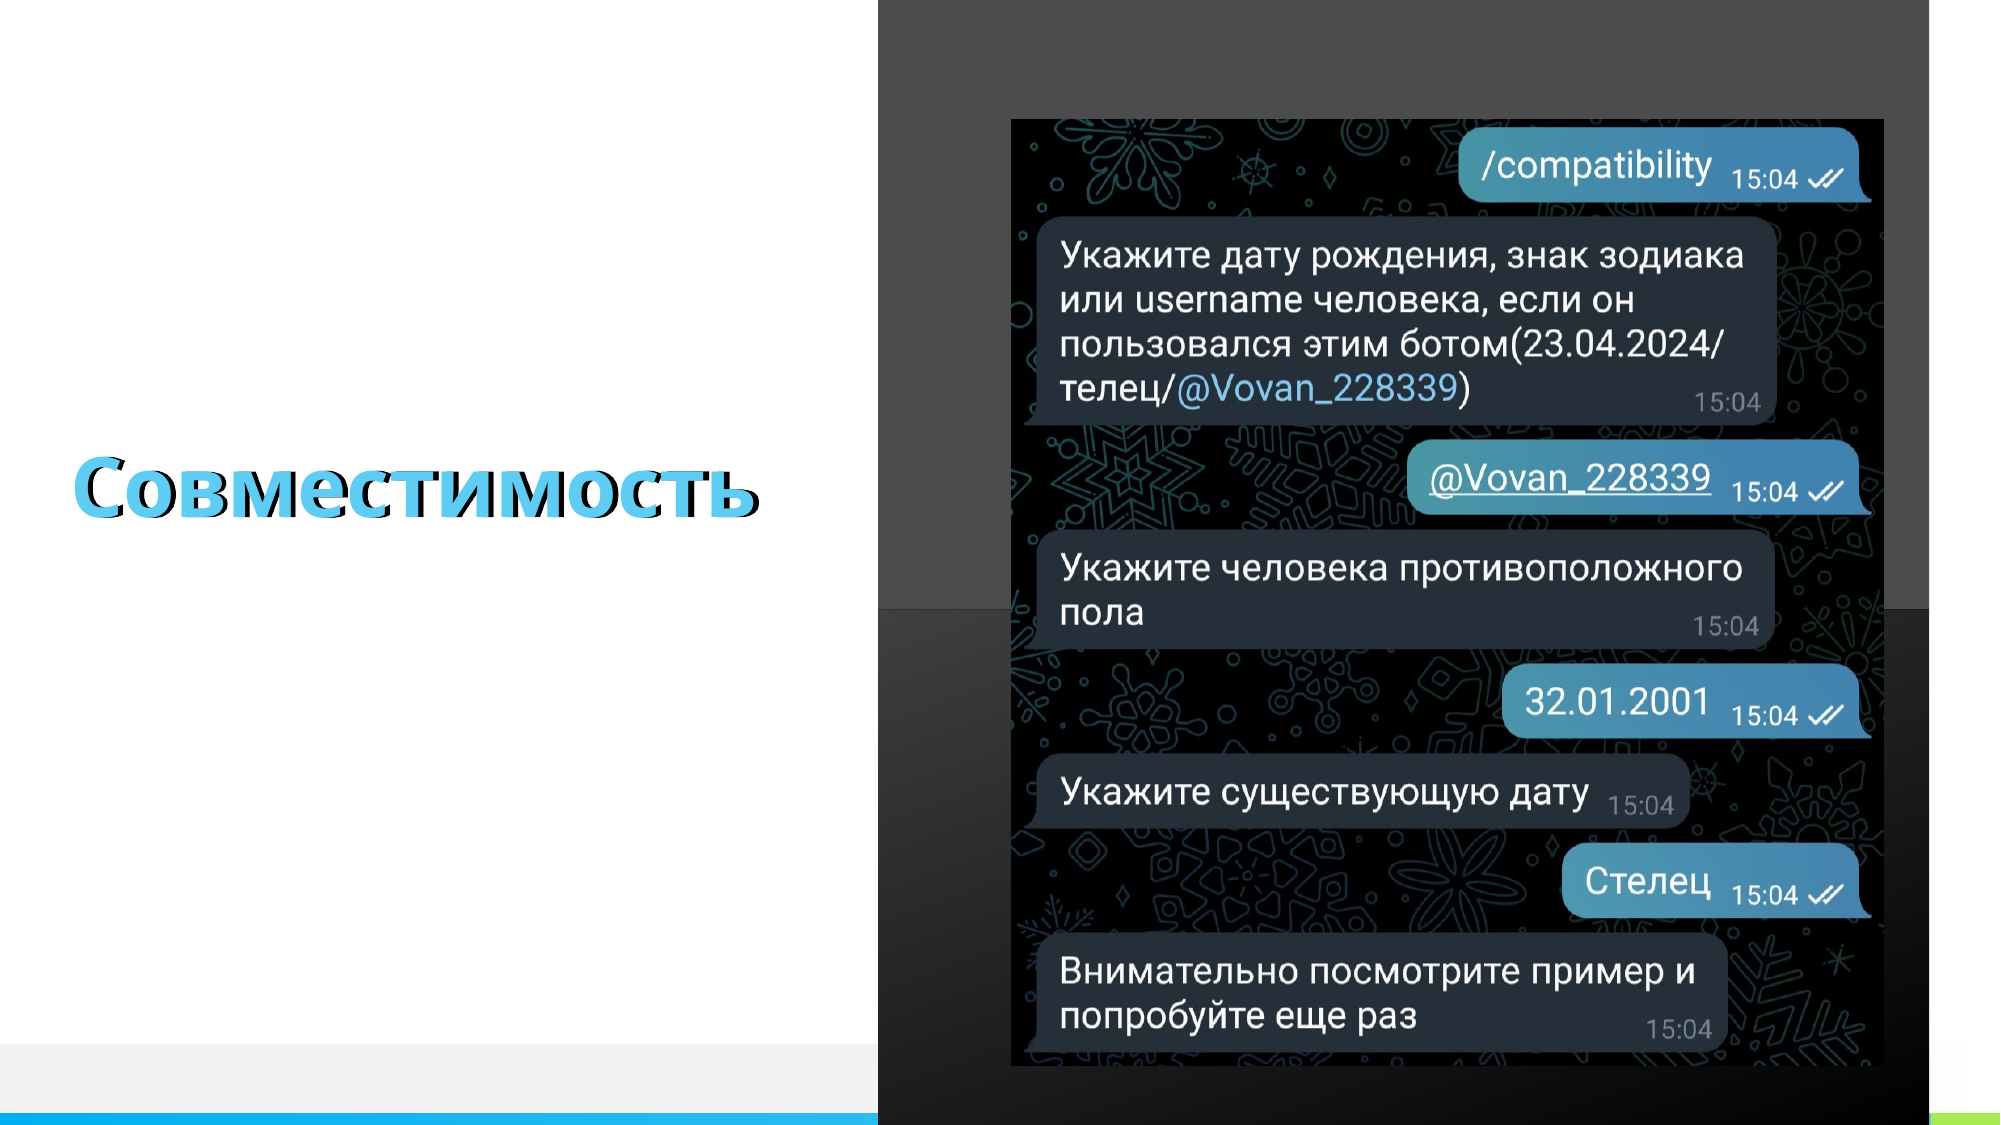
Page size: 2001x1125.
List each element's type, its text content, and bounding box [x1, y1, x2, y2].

picture [878, 0, 1930, 1066]
text_box Совместимость [56, 427, 878, 542]
